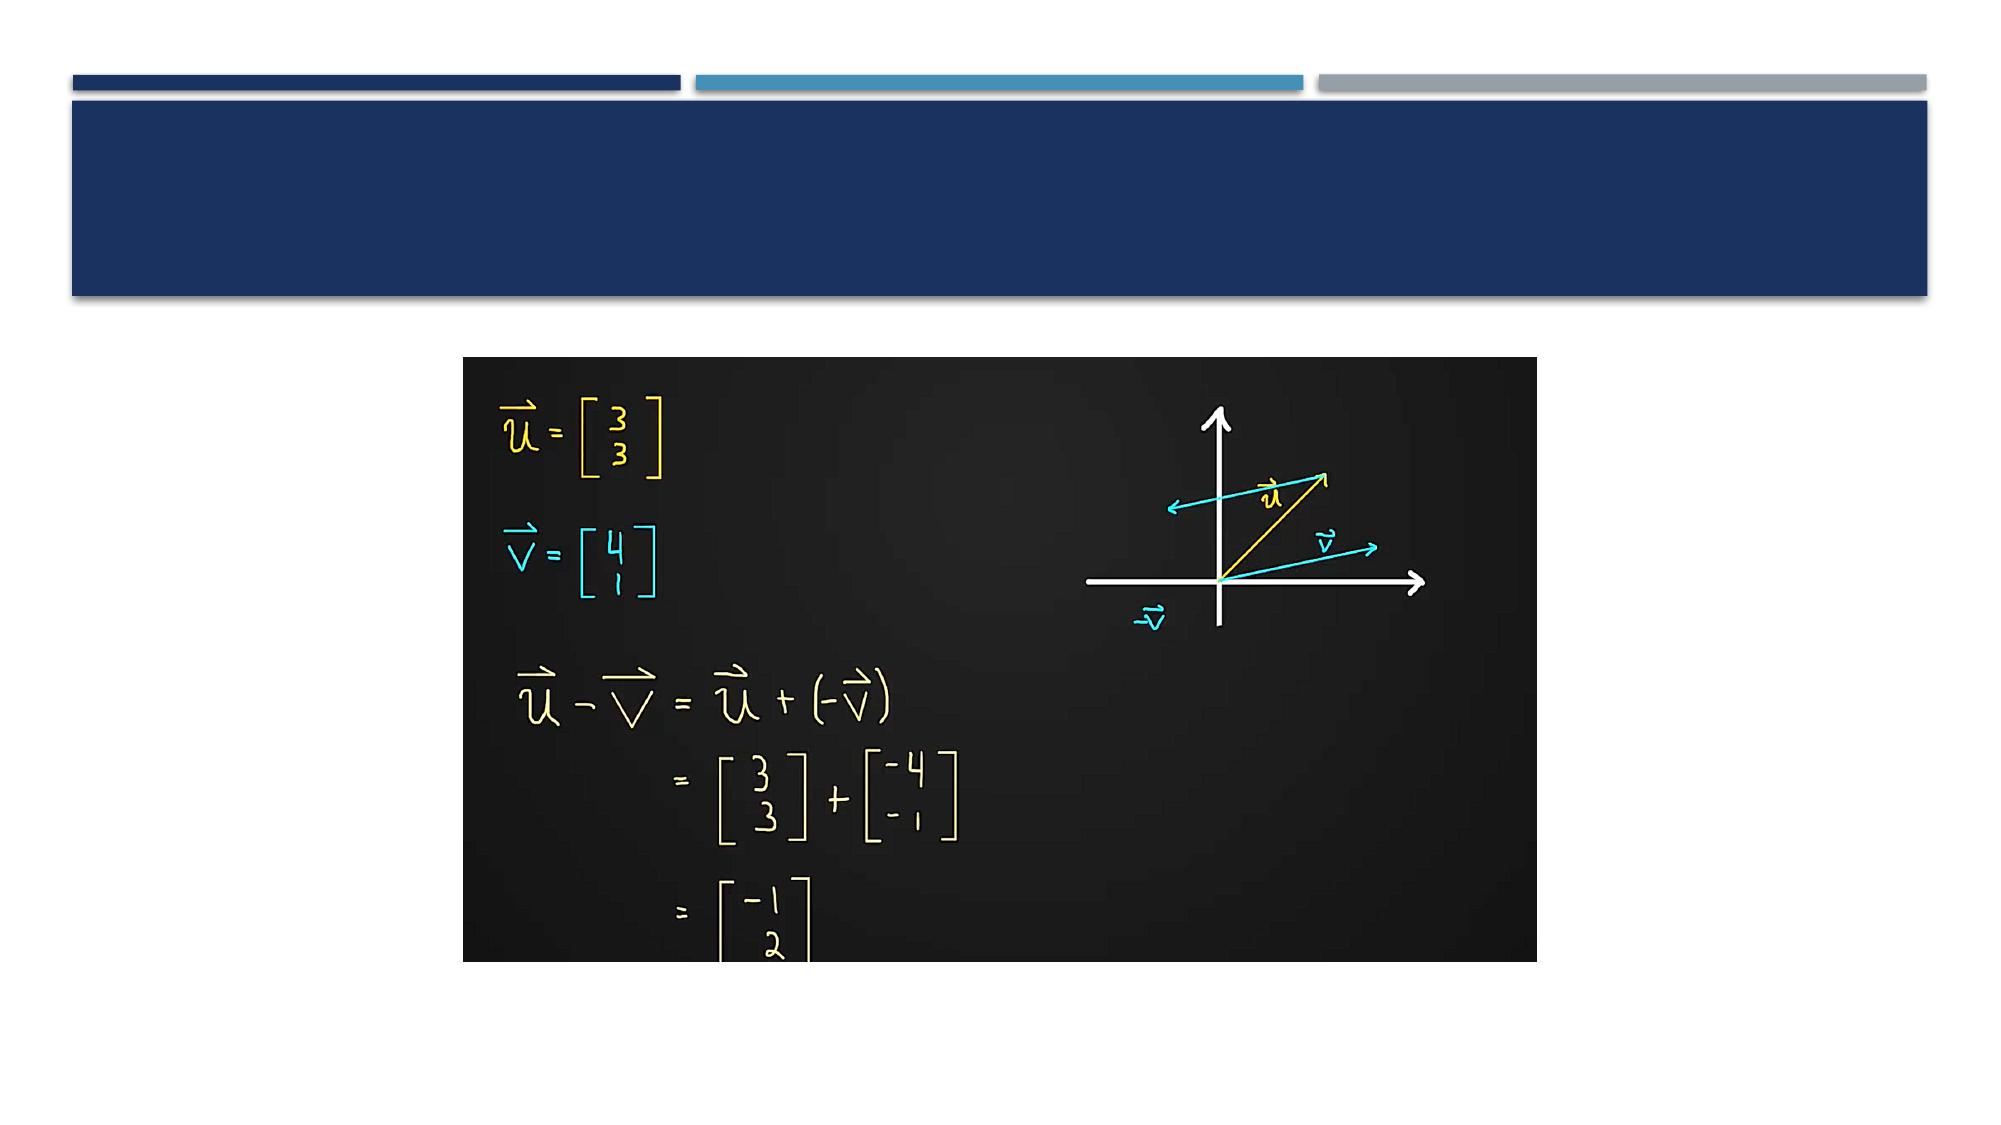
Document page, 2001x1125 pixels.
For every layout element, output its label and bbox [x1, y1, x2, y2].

list [463, 357, 1537, 962]
